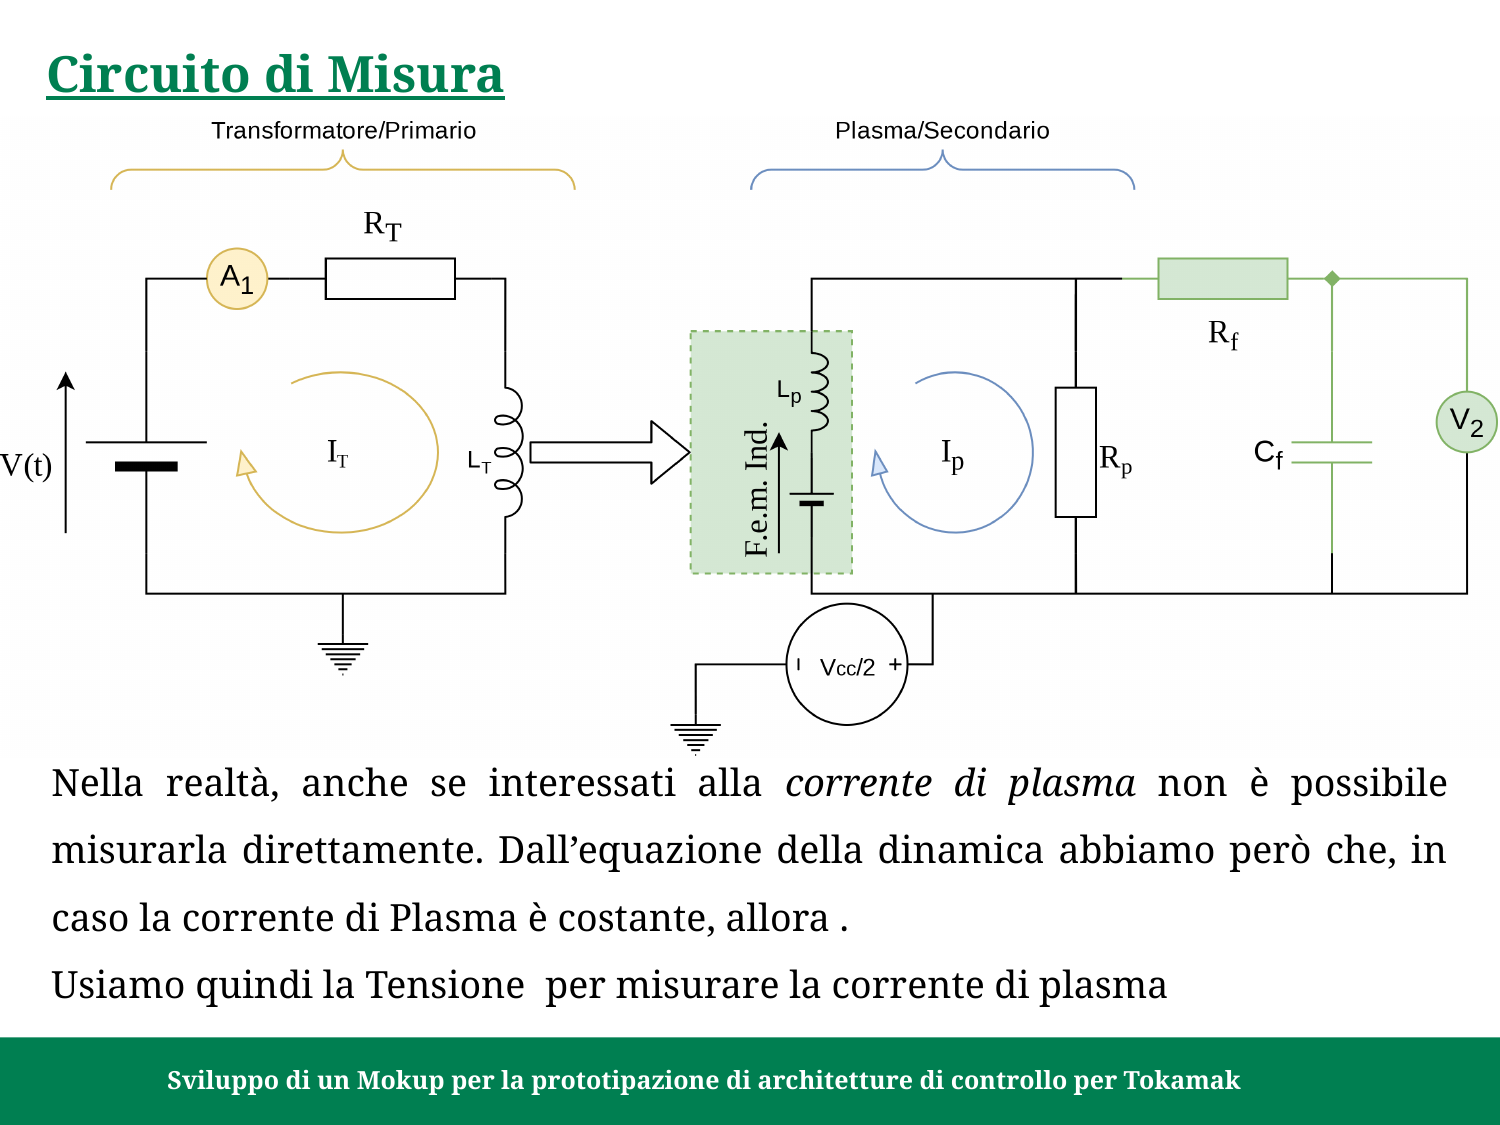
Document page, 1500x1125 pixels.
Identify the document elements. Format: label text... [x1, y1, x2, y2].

text_box Circuito di Misura [31, 35, 520, 110]
picture [0, 116, 1500, 758]
text_box 15/10/2021 Sviluppo di un Mokup per la prototipazione di architetture di controllo per Tokamak Pagina 16 [0, 1037, 1500, 1125]
